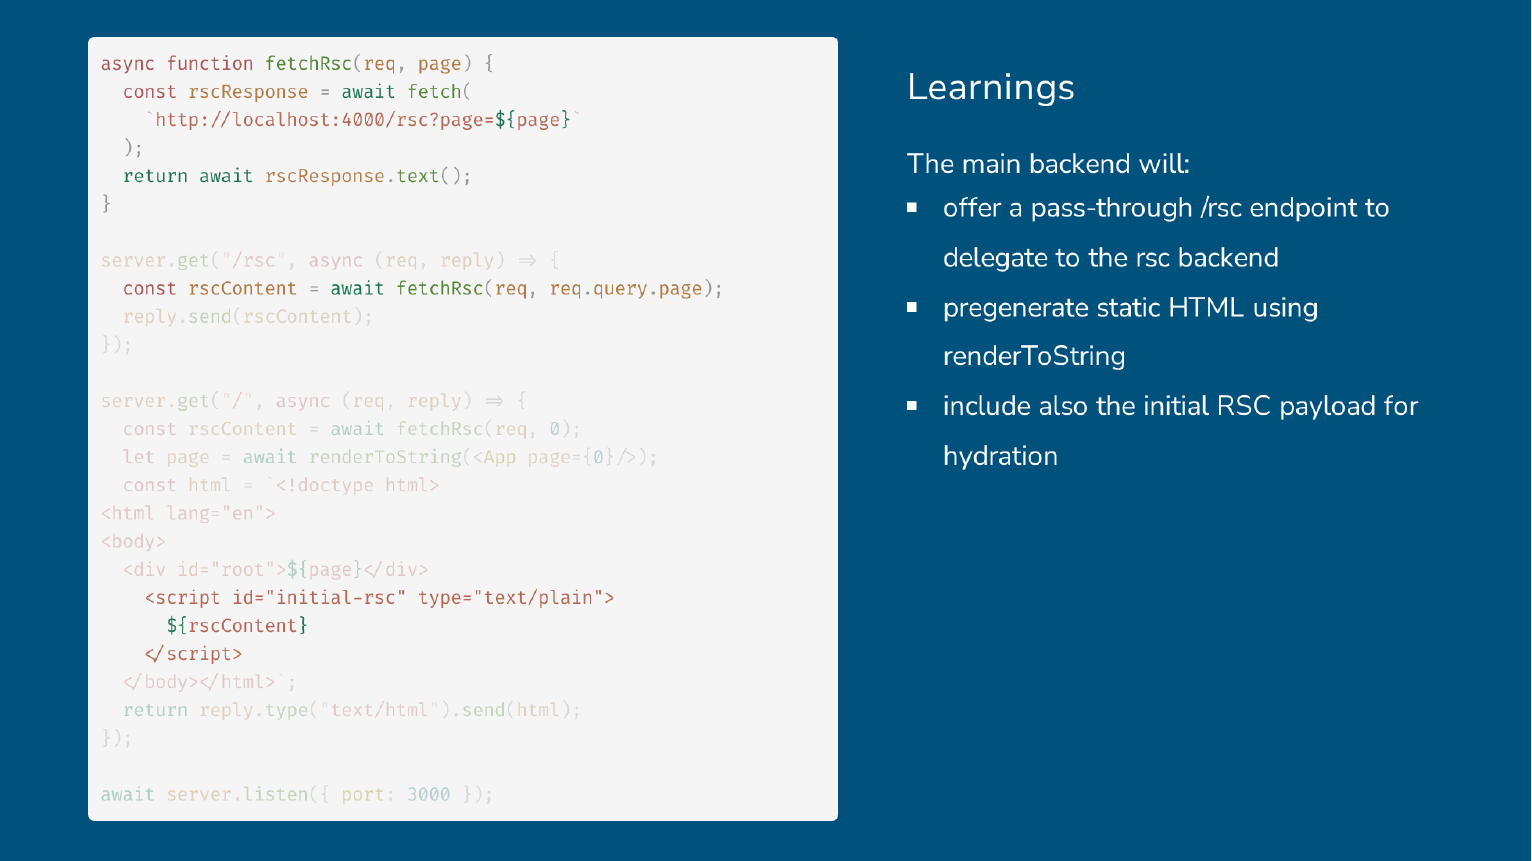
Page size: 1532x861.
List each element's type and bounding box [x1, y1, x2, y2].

picture [945, 352, 951, 364]
picture [1014, 352, 1020, 364]
picture [1031, 154, 1036, 172]
picture [1074, 352, 1087, 364]
picture [1037, 206, 1045, 216]
picture [1185, 203, 1191, 216]
picture [1029, 306, 1040, 311]
picture [945, 303, 950, 321]
picture [960, 201, 966, 216]
picture [988, 402, 998, 415]
picture [945, 206, 953, 216]
picture [1067, 256, 1075, 266]
picture [1015, 160, 1019, 172]
picture [89, 38, 837, 820]
picture [1097, 198, 1110, 216]
picture [1178, 154, 1183, 173]
picture [1164, 203, 1170, 212]
picture [908, 154, 923, 172]
picture [952, 81, 964, 98]
picture [1250, 254, 1254, 266]
picture [1071, 348, 1078, 362]
picture [1014, 304, 1018, 316]
picture [1056, 249, 1064, 263]
picture [985, 81, 1000, 98]
picture [1010, 396, 1014, 414]
picture [971, 81, 980, 98]
picture [976, 352, 980, 364]
picture [1109, 160, 1113, 172]
picture [945, 254, 952, 266]
picture [1411, 402, 1417, 414]
picture [1004, 253, 1008, 269]
picture [1022, 346, 1037, 364]
picture [908, 303, 916, 311]
picture [1089, 248, 1104, 266]
picture [1047, 404, 1051, 414]
picture [1127, 306, 1131, 316]
picture [1232, 298, 1243, 316]
picture [1055, 206, 1059, 216]
picture [999, 306, 1011, 314]
picture [1149, 204, 1159, 216]
picture [930, 81, 945, 99]
picture [1019, 256, 1023, 266]
picture [1017, 81, 1031, 98]
picture [963, 459, 968, 469]
picture [1038, 81, 1054, 105]
picture [1046, 452, 1050, 464]
picture [1366, 199, 1374, 216]
picture [1066, 299, 1074, 316]
picture [1256, 304, 1266, 316]
picture [975, 248, 980, 266]
picture [1385, 399, 1392, 414]
picture [978, 446, 986, 465]
picture [911, 74, 927, 98]
picture [1060, 81, 1072, 91]
picture [1117, 163, 1125, 173]
picture [1187, 256, 1191, 266]
picture [1025, 249, 1034, 266]
picture [1115, 402, 1119, 414]
picture [1222, 298, 1226, 316]
picture [1202, 256, 1206, 266]
picture [1297, 204, 1306, 221]
picture [1076, 306, 1087, 311]
picture [1271, 203, 1277, 216]
picture [1159, 402, 1163, 414]
picture [967, 402, 971, 412]
picture [1110, 299, 1117, 313]
picture [1097, 396, 1111, 415]
picture [1074, 154, 1080, 172]
picture [1349, 199, 1357, 216]
picture [1355, 404, 1359, 414]
picture [1312, 303, 1316, 319]
picture [994, 162, 998, 172]
picture [1171, 298, 1186, 316]
picture [1171, 154, 1175, 173]
picture [1222, 248, 1227, 266]
picture [1013, 448, 1020, 462]
picture [1172, 398, 1184, 415]
picture [1325, 396, 1330, 415]
picture [945, 446, 950, 464]
picture [1289, 303, 1293, 316]
picture [908, 203, 916, 211]
picture [1114, 203, 1119, 216]
picture [970, 199, 976, 216]
picture [964, 160, 975, 172]
picture [1133, 299, 1141, 316]
picture [908, 402, 916, 409]
picture [1203, 396, 1208, 415]
